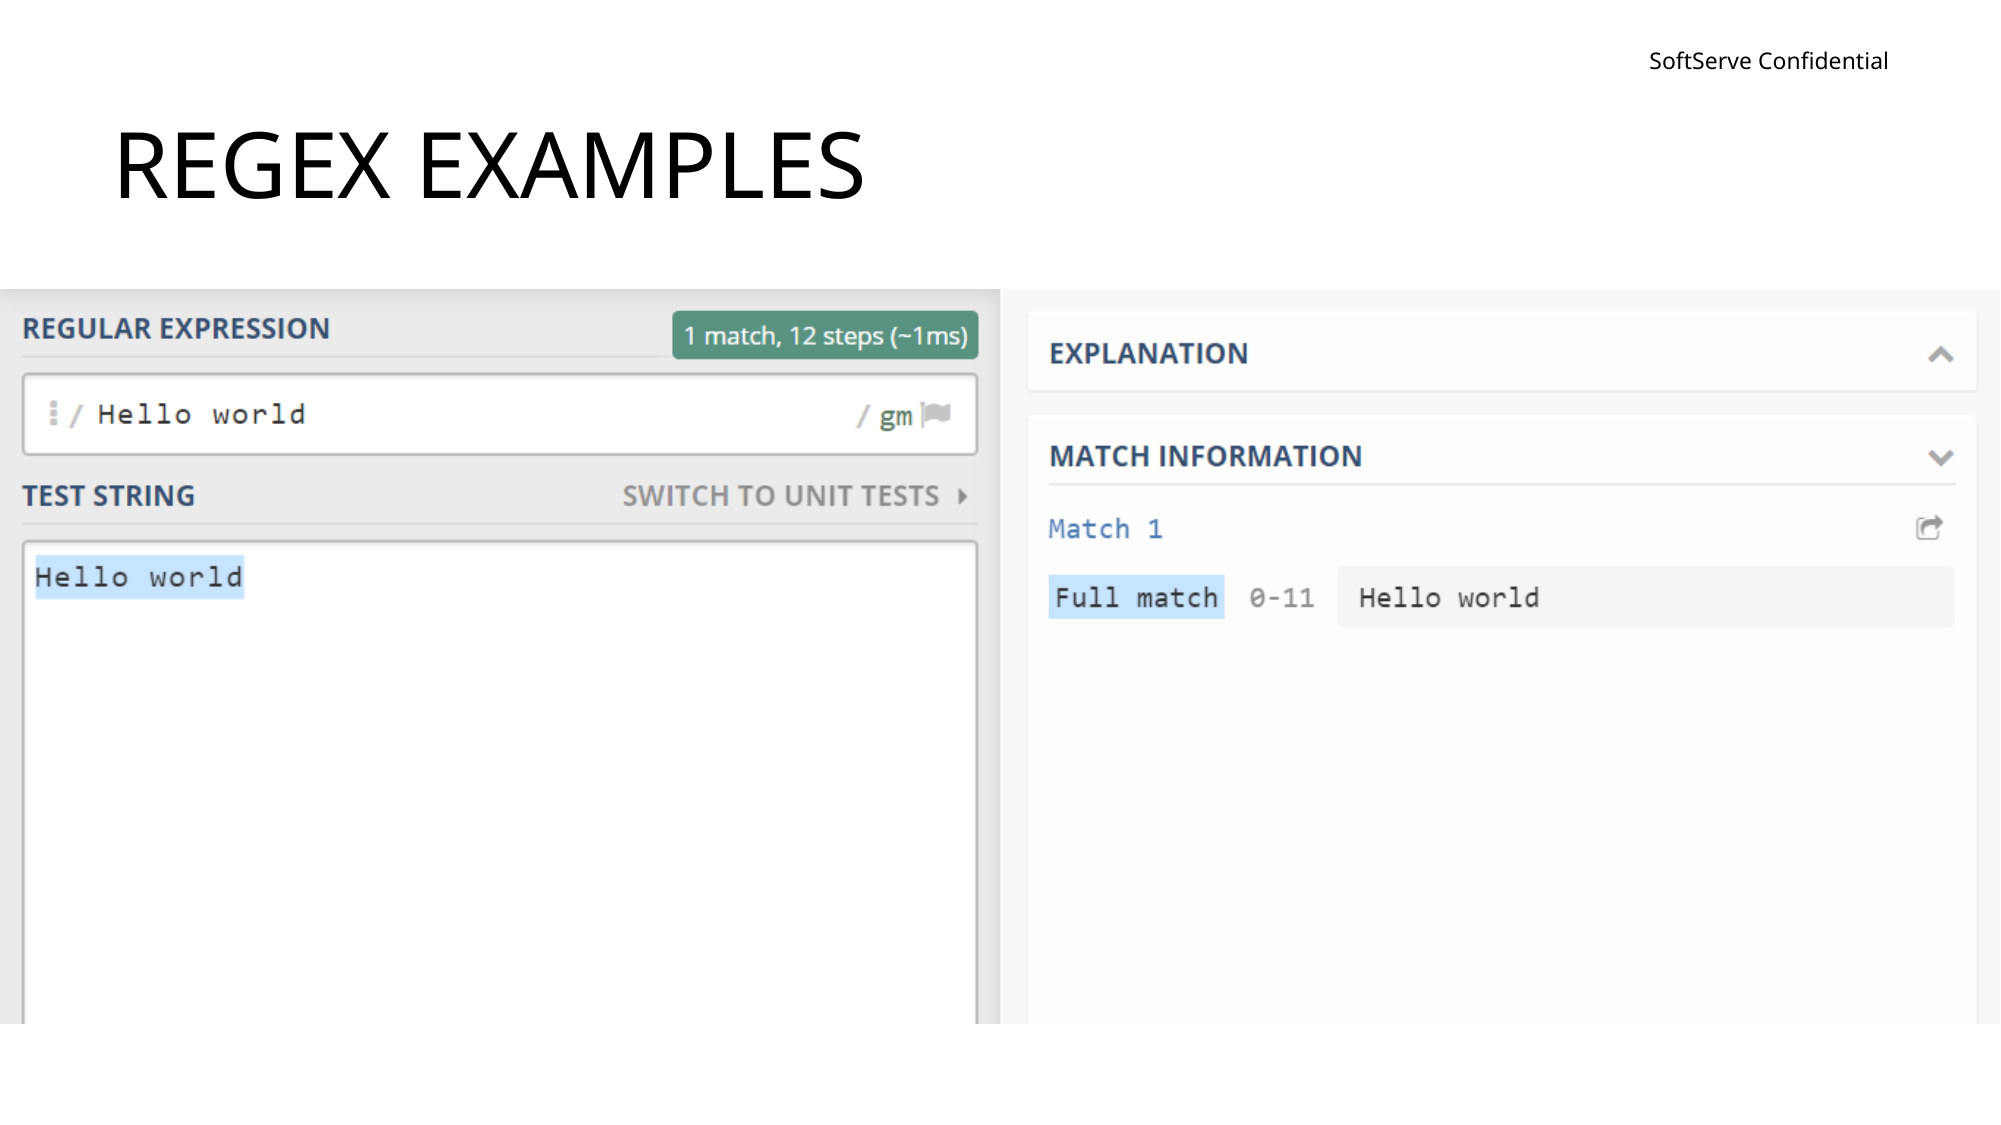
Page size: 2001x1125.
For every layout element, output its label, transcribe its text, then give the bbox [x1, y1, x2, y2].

picture [0, 289, 2000, 1024]
title REGEX EXAMPLES [112, 112, 1888, 225]
